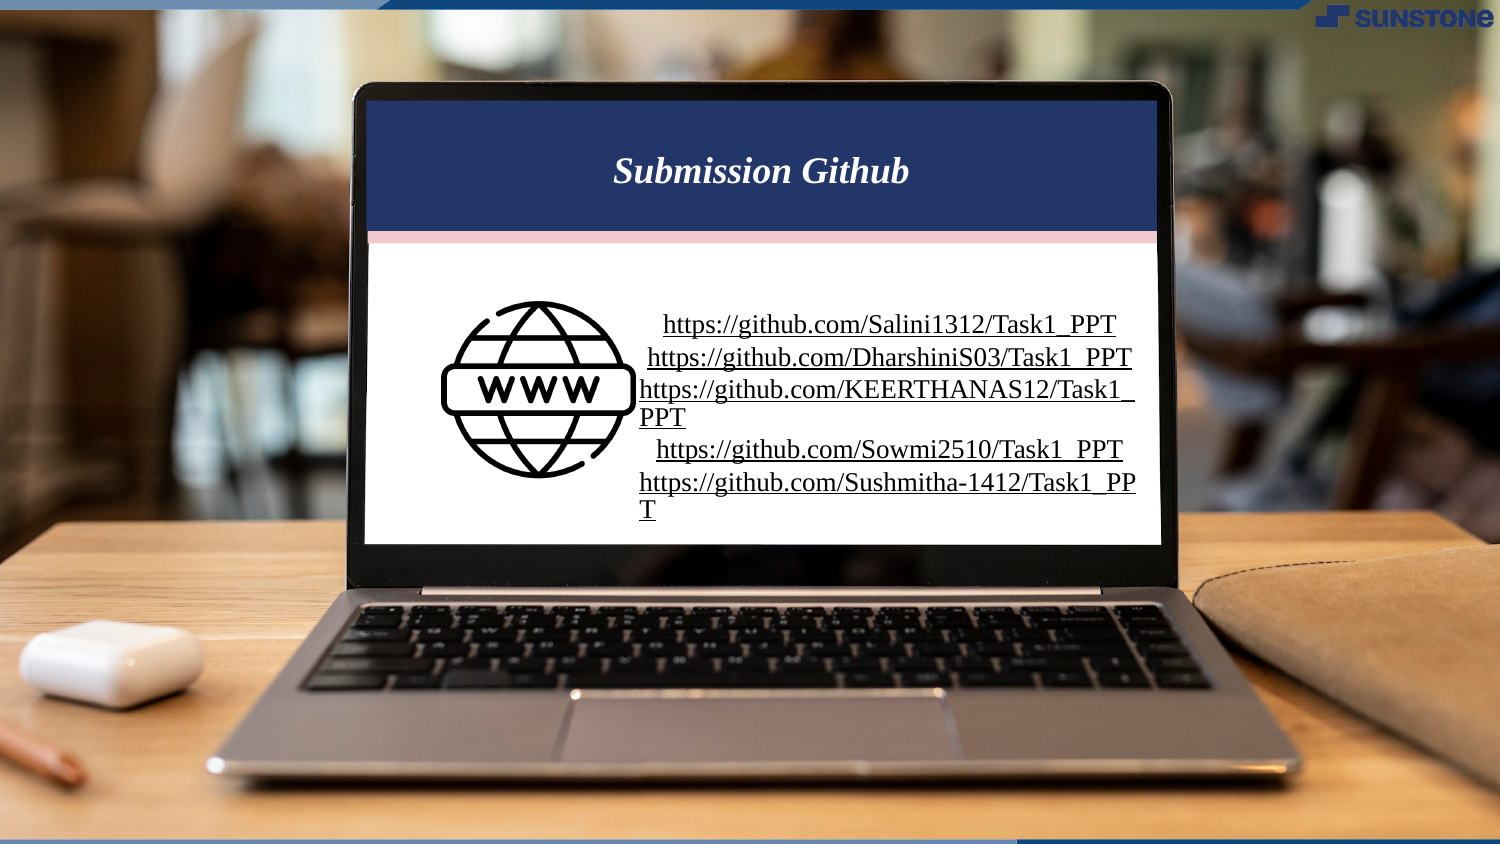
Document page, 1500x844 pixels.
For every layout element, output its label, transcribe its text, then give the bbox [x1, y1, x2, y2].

list Submission Github [432, 131, 1091, 206]
list https://github.com/Salini1312/Task1_PPT https://github.com/DharshiniS03/Task1_PPT https://github.com/KEERTHANAS12/Task1_PPT https://github.com/Sowmi2510/Task1_PPT https://github.com/Sushmitha-1412/Task1_PPT [624, 192, 1155, 682]
picture [0, 0, 1500, 844]
